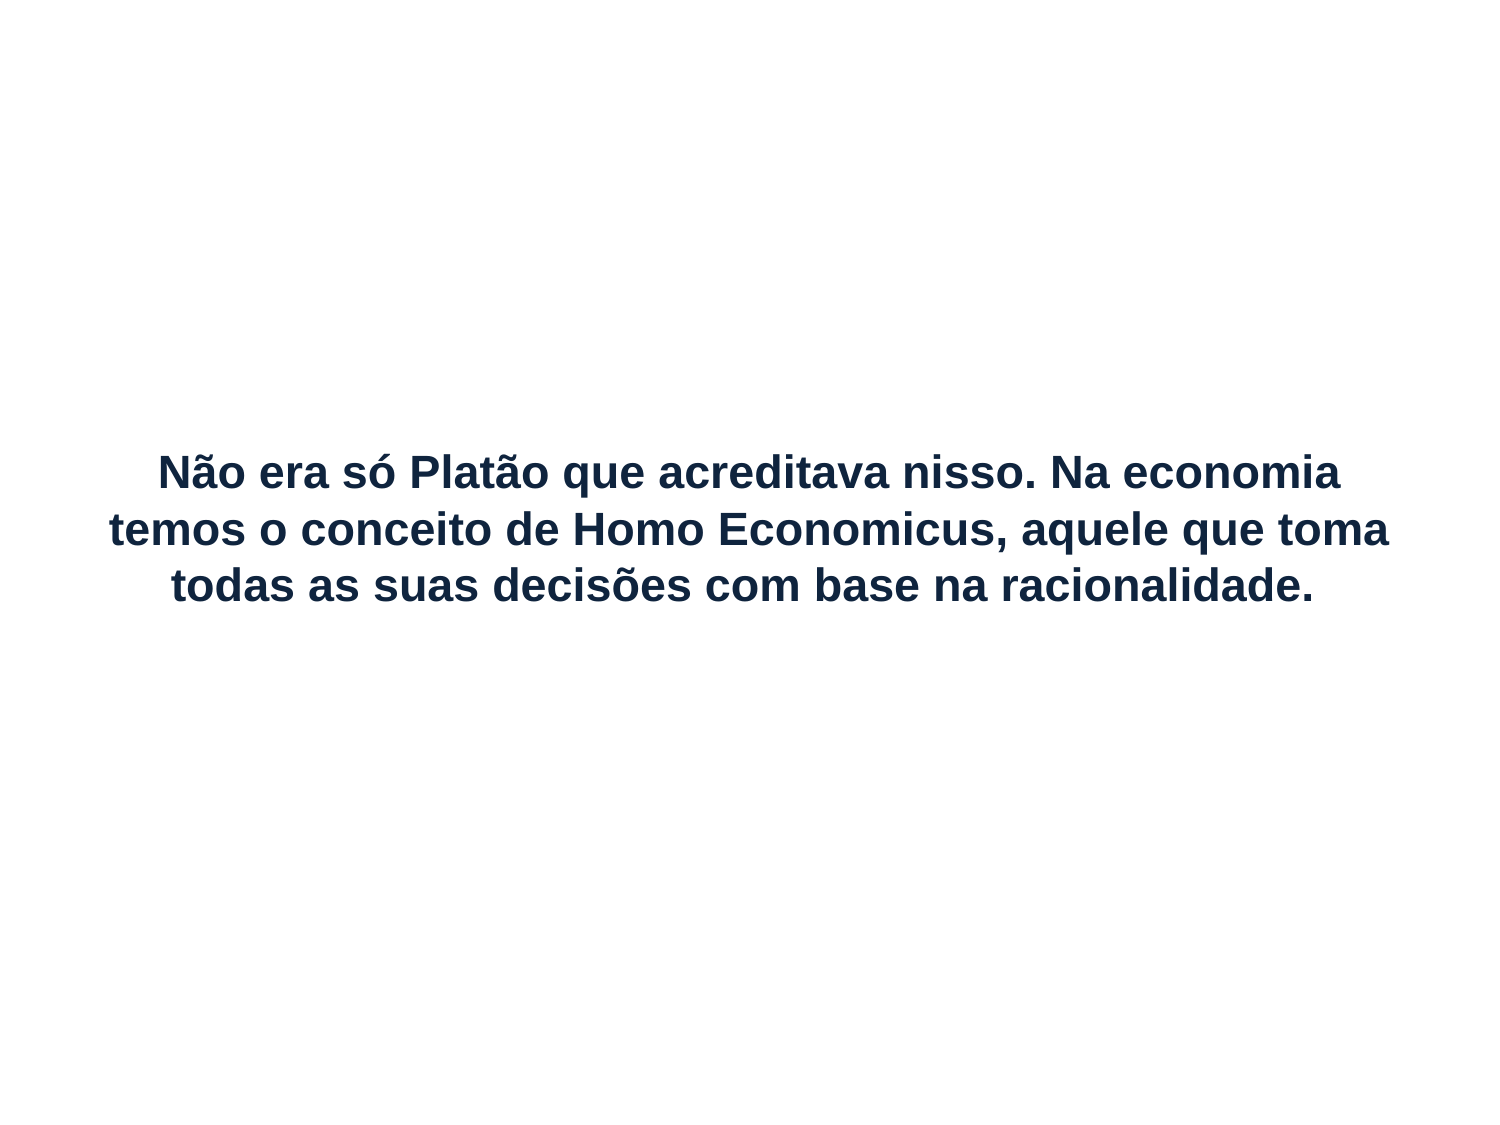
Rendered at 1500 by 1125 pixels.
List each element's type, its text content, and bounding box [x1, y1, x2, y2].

title Não era só Platão que acreditava nisso. Na economia temos o conceito de Homo Economicus, aquele que toma todas as suas decisões com base na racionalidade. [75, 432, 1425, 621]
